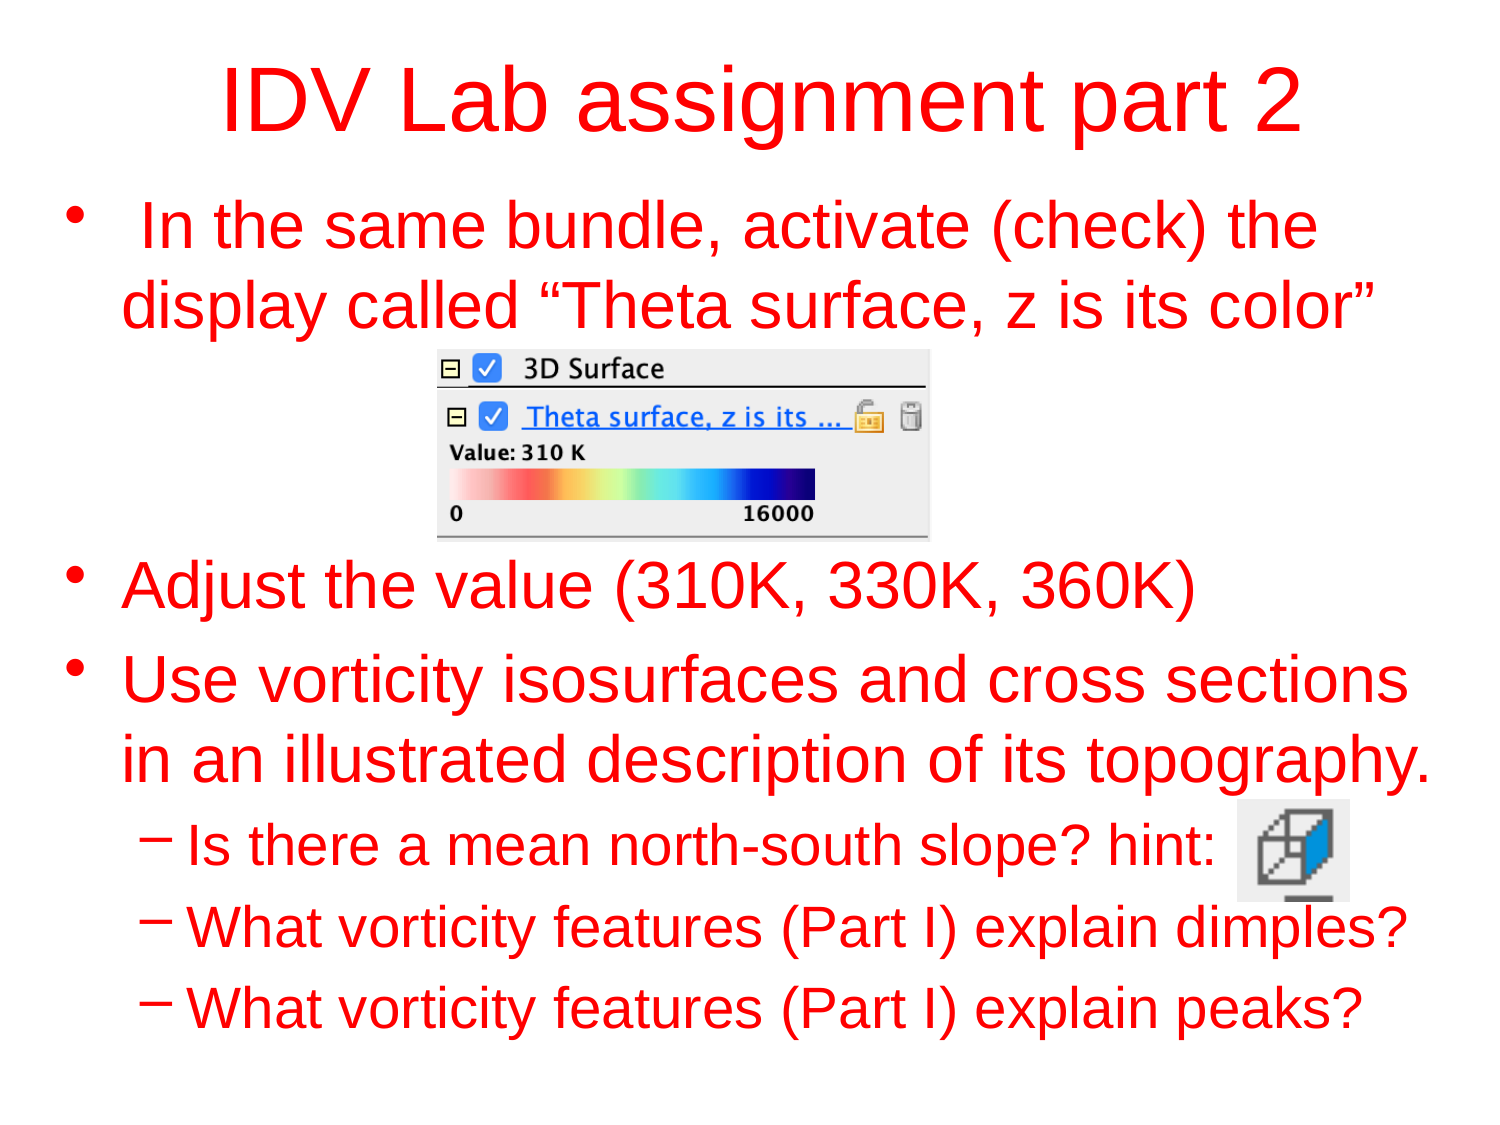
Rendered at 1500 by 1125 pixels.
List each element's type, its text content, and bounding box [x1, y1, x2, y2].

list In the same bundle, activate (check) the display called “Theta surface, z is its color” Adjust the value (310K, 330K, 360K) Use vorticity isosurfaces and cross sections in an illustrated description of its topography. Is there a mean north-south slope? hint: What vorticity features (Part I) explain dimples? What vorticity features (Part I) explain peaks? [49, 174, 1489, 1001]
title IDV Lab assignment part 2 [124, 0, 1401, 174]
picture [437, 349, 932, 542]
picture [1237, 799, 1351, 902]
